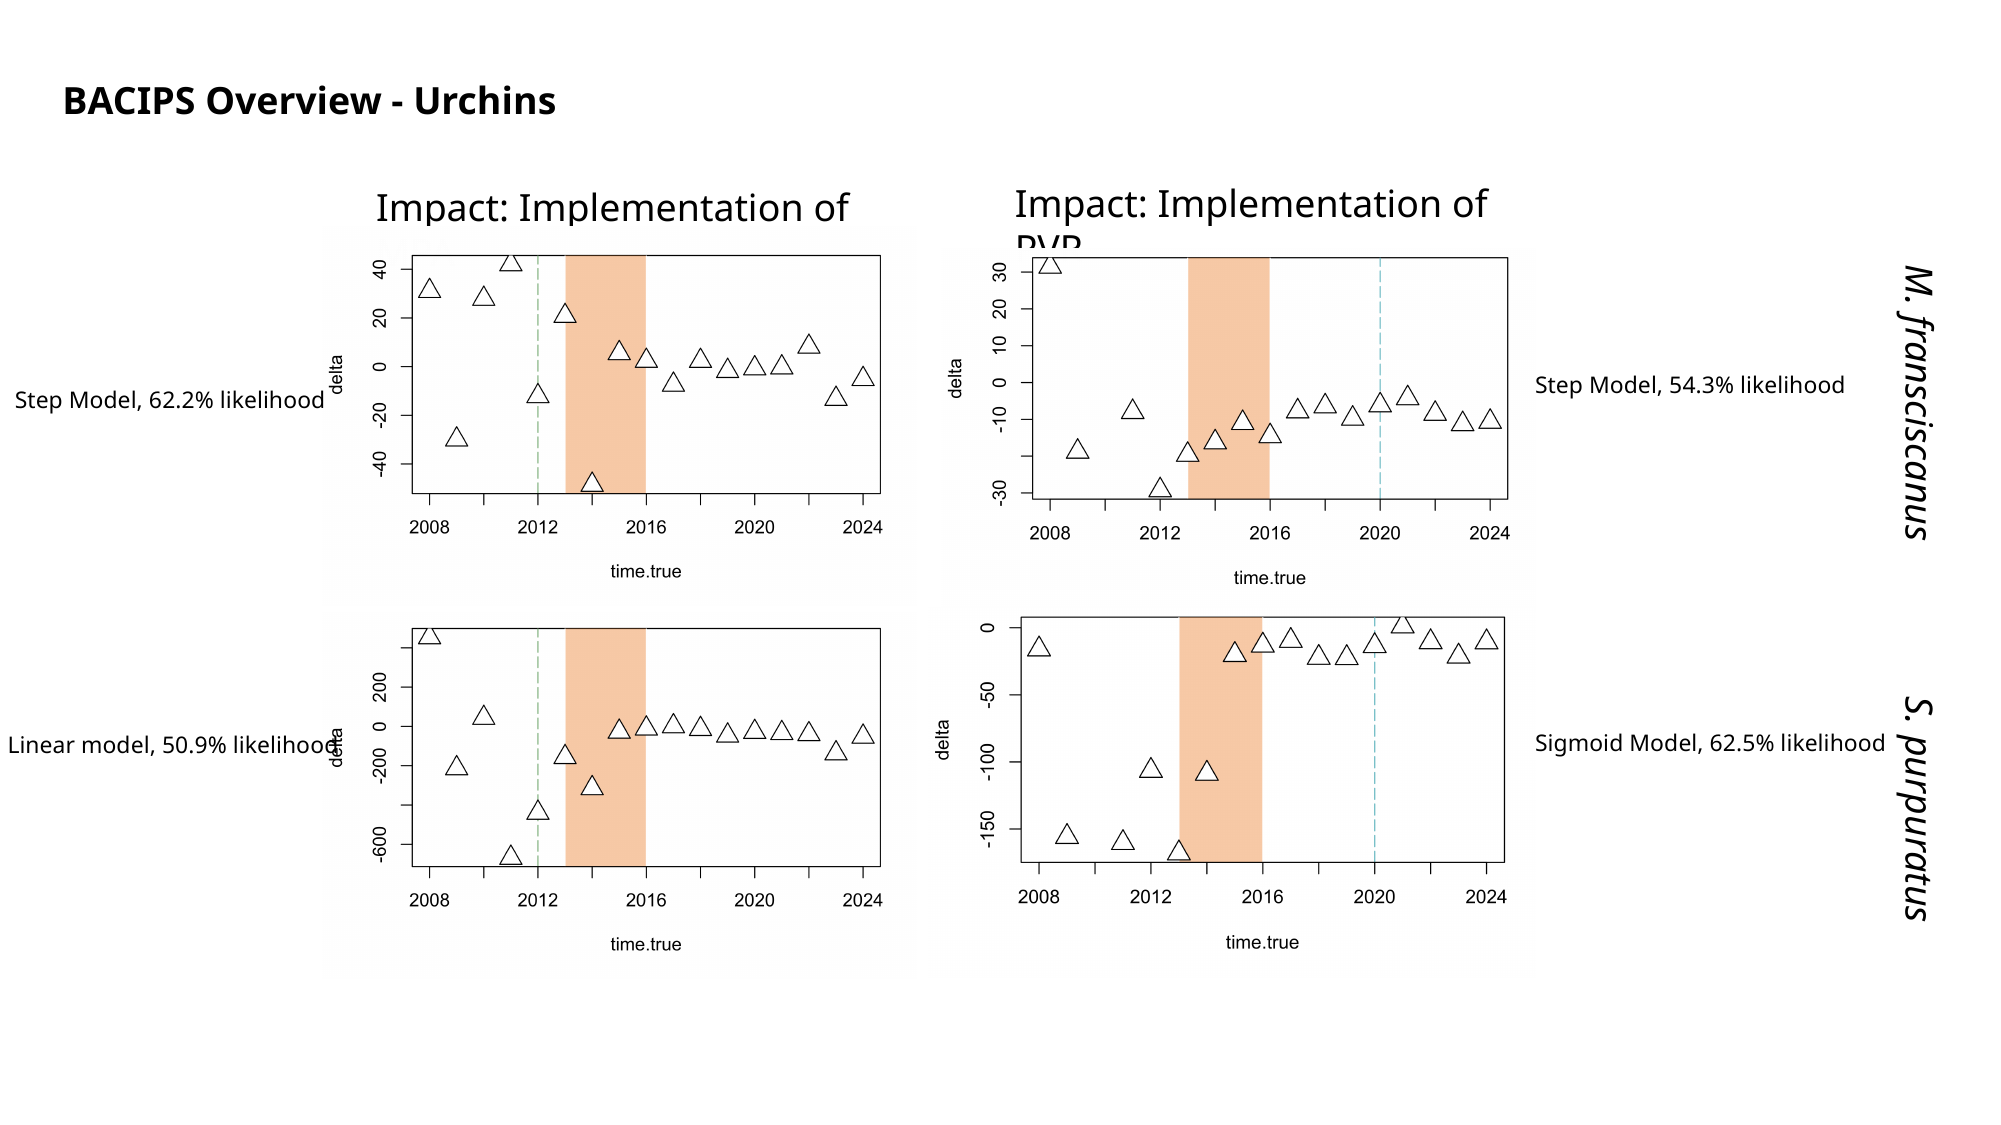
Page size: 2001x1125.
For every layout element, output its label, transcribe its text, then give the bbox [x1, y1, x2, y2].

text_box Sigmoid Model, 62.5% likelihood [1537, 720, 2000, 763]
text_box Step Model, 54.3% likelihood [1537, 363, 2000, 406]
text_box M. fransciscanus [1890, 249, 1951, 363]
picture [321, 612, 917, 979]
text_box Impact: Implementation of PVR [999, 173, 1579, 278]
text_box S. purpuratus [1890, 763, 1951, 1018]
text_box Step Model, 62.2% likelihood [0, 378, 321, 421]
text_box S. purpuratus [1890, 682, 1951, 720]
text_box Linear model, 50.9% likelihood [0, 723, 321, 766]
text_box Impact: Implementation of MPA [361, 176, 940, 282]
text_box BACIPS Overview - Urchins [47, 69, 788, 130]
picture [927, 247, 1537, 979]
picture [321, 225, 917, 606]
text_box M. fransciscanus [1890, 406, 1951, 586]
